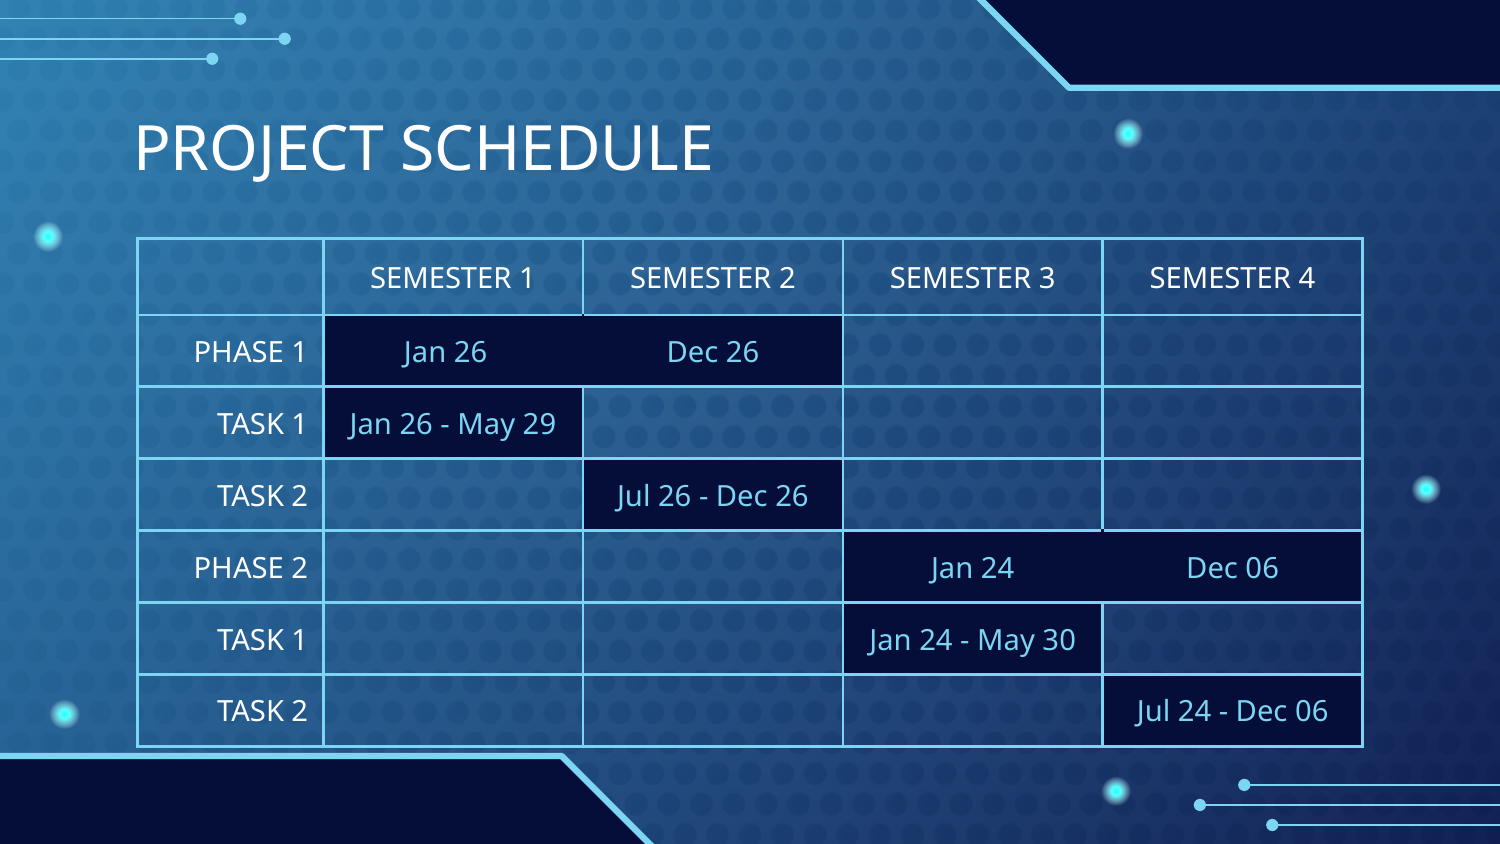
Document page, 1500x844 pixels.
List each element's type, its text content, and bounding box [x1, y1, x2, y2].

table_cell Jan 26 [325, 316, 582, 385]
table_cell Dec 06 [1104, 532, 1361, 601]
table_cell [1104, 388, 1361, 457]
table_cell [584, 388, 842, 457]
table_cell [844, 316, 1101, 385]
table_header [139, 240, 322, 314]
table_cell [1104, 316, 1361, 385]
table_cell Jul 26 - Dec 26 [584, 460, 842, 529]
table_cell Dec 26 [584, 316, 842, 385]
table_cell [325, 532, 582, 601]
table_cell TASK 2 [139, 676, 322, 745]
table_cell [325, 604, 582, 673]
table_cell Jul 24 - Dec 06 [1104, 676, 1361, 745]
table_cell TASK 2 [139, 460, 322, 529]
table_cell [1104, 604, 1361, 673]
table_cell PHASE 1 [139, 316, 322, 385]
table_cell Jan 24 [844, 532, 1101, 601]
table_cell [1104, 460, 1361, 529]
table_cell TASK 1 [139, 604, 322, 673]
table_cell Jan 24 - May 30 [844, 604, 1101, 673]
table_header SEMESTER 1 [325, 240, 582, 314]
table_header SEMESTER 3 [844, 240, 1101, 314]
table_cell TASK 1 [139, 388, 322, 457]
table_cell [325, 460, 582, 529]
table_cell [584, 676, 842, 745]
table_cell [844, 676, 1101, 745]
title PROJECT SCHEDULE [118, 98, 1382, 192]
table_cell [584, 532, 842, 601]
table_cell [325, 676, 582, 745]
table_cell PHASE 2 [139, 532, 322, 601]
table_header SEMESTER 4 [1104, 240, 1361, 314]
table_cell [844, 388, 1101, 457]
table_cell Jan 26 - May 29 [325, 388, 582, 457]
table_header SEMESTER 2 [584, 240, 842, 314]
table_cell [844, 460, 1101, 529]
table_cell [584, 604, 842, 673]
